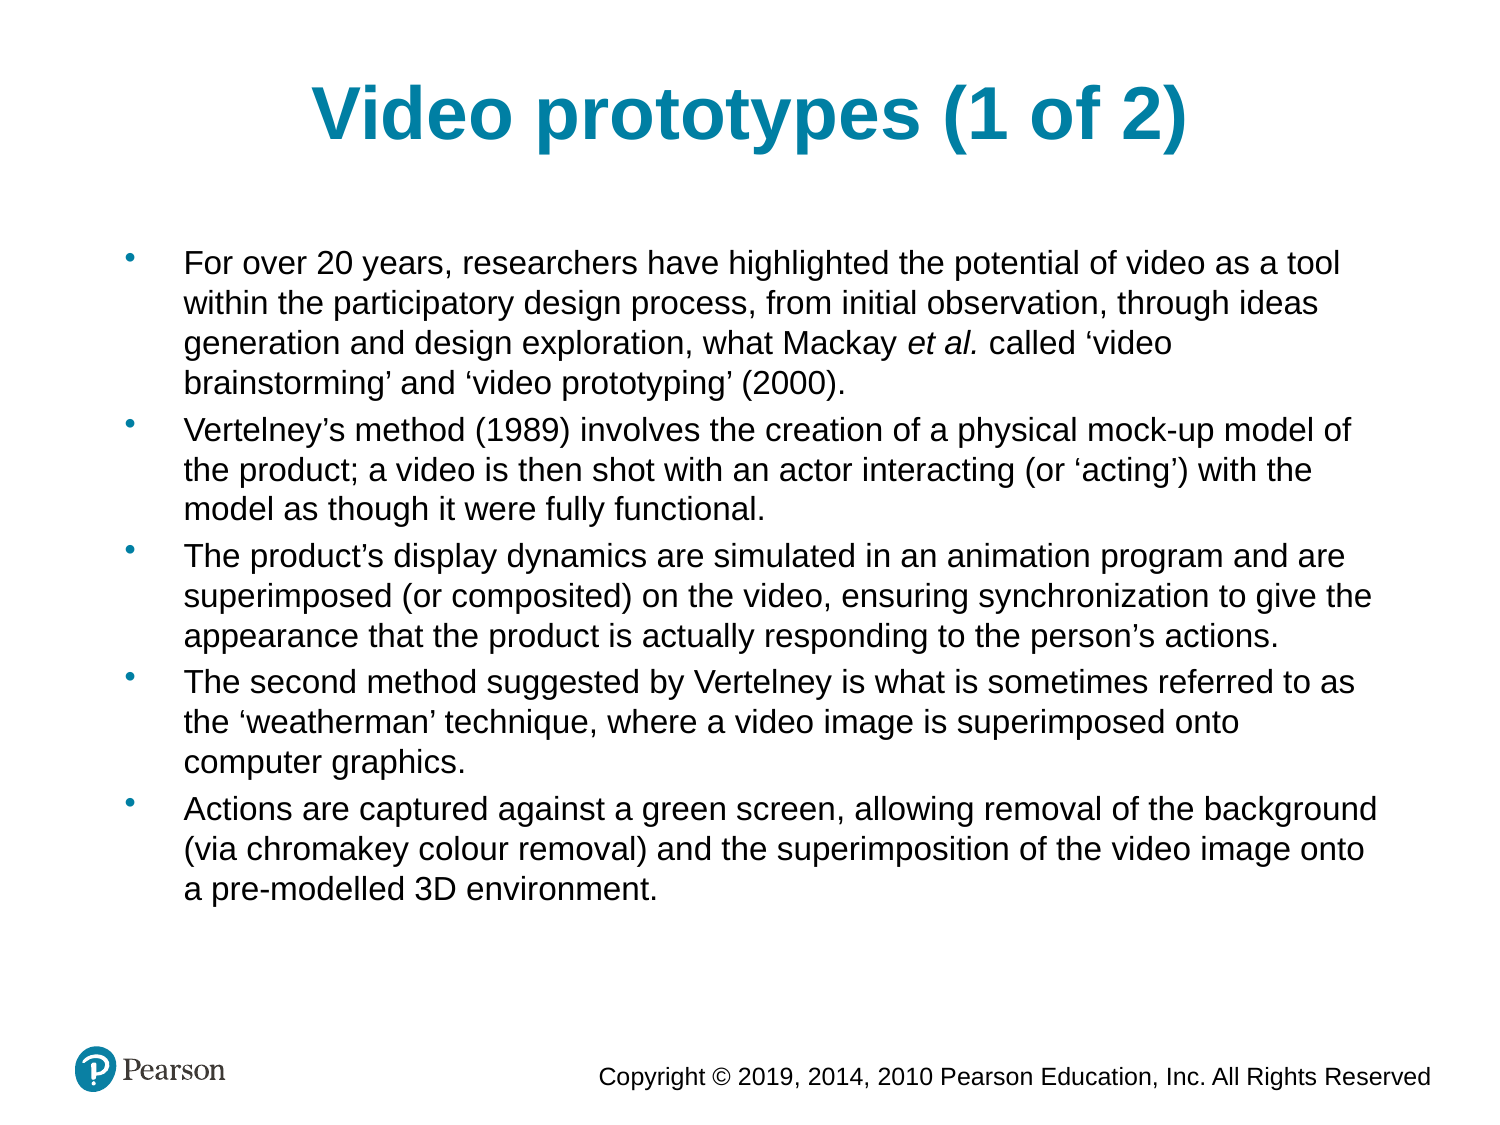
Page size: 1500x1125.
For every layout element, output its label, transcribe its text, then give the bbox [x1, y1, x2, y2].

list For over 20 years, researchers have highlighted the potential of video as a tool within the participatory design process, from initial observation, through ideas generation and design exploration, what Mackay et al. called ‘video brainstorming’ and ‘video prototyping’ (2000). Vertelney’s method (1989) involves the creation of a physical mock-up model of the product; a video is then shot with an actor interacting (or ‘acting’) with the model as though it were fully functional. The product’s display dynamics are simulated in an animation program and are superimposed (or composited) on the video, ensuring synchronization to give the appearance that the product is actually responding to the person’s actions. The second method suggested by Vertelney is what is sometimes referred to as the ‘weatherman’ technique, where a video image is superimposed onto computer graphics. Actions are captured against a green screen, allowing removal of the background (via chromakey colour removal) and the superimposition of the video image onto a pre-modelled 3D environment. [109, 233, 1404, 929]
title Video prototypes (1 of 2) [103, 51, 1397, 168]
